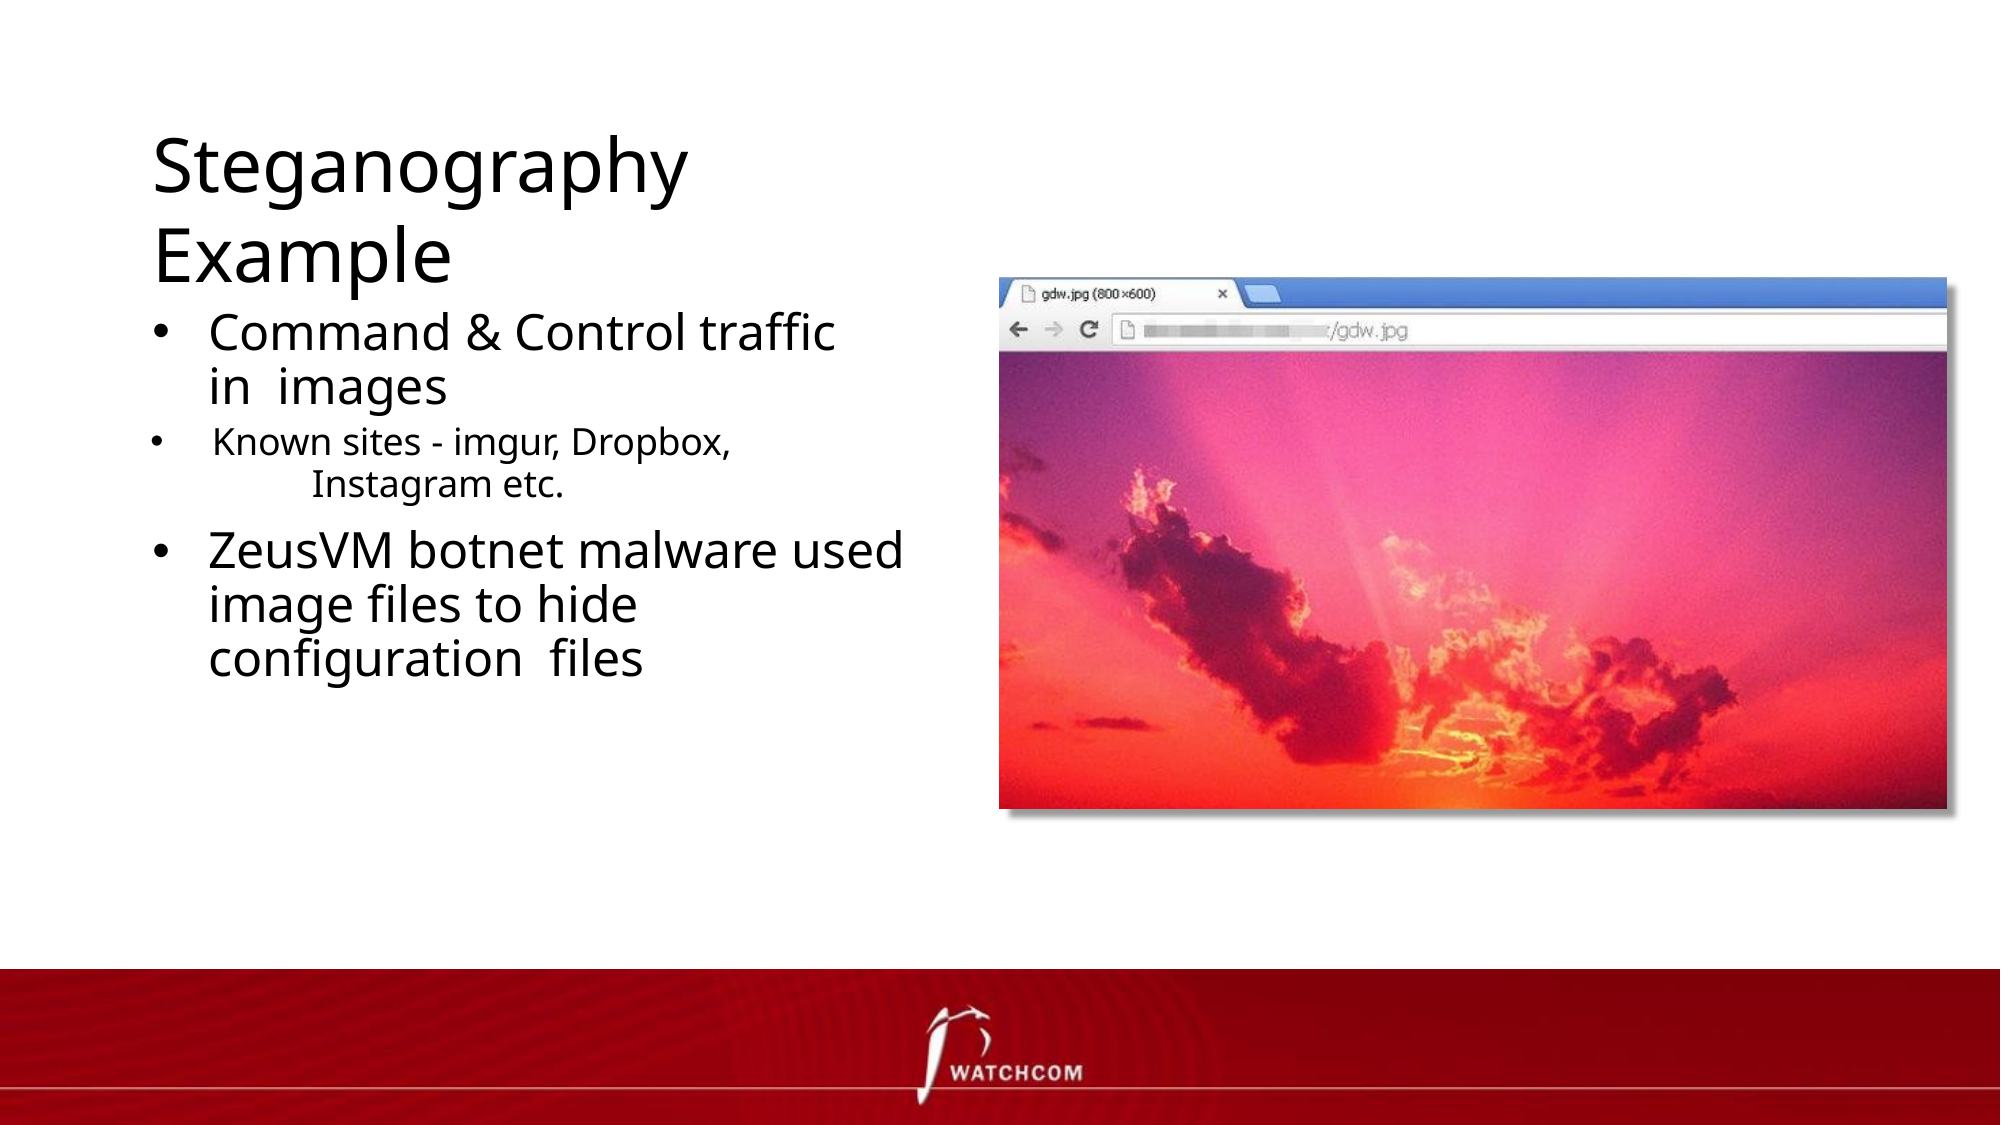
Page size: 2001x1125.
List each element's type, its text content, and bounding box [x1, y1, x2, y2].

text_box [999, 277, 1962, 824]
text_box Command & Control traffic in images Known sites - imgur, Dropbox, Instagram etc. ZeusVM botnet malware used image files to hide configuration files [150, 297, 928, 688]
title Steganography Example [150, 115, 955, 306]
picture [0, 969, 2000, 1125]
